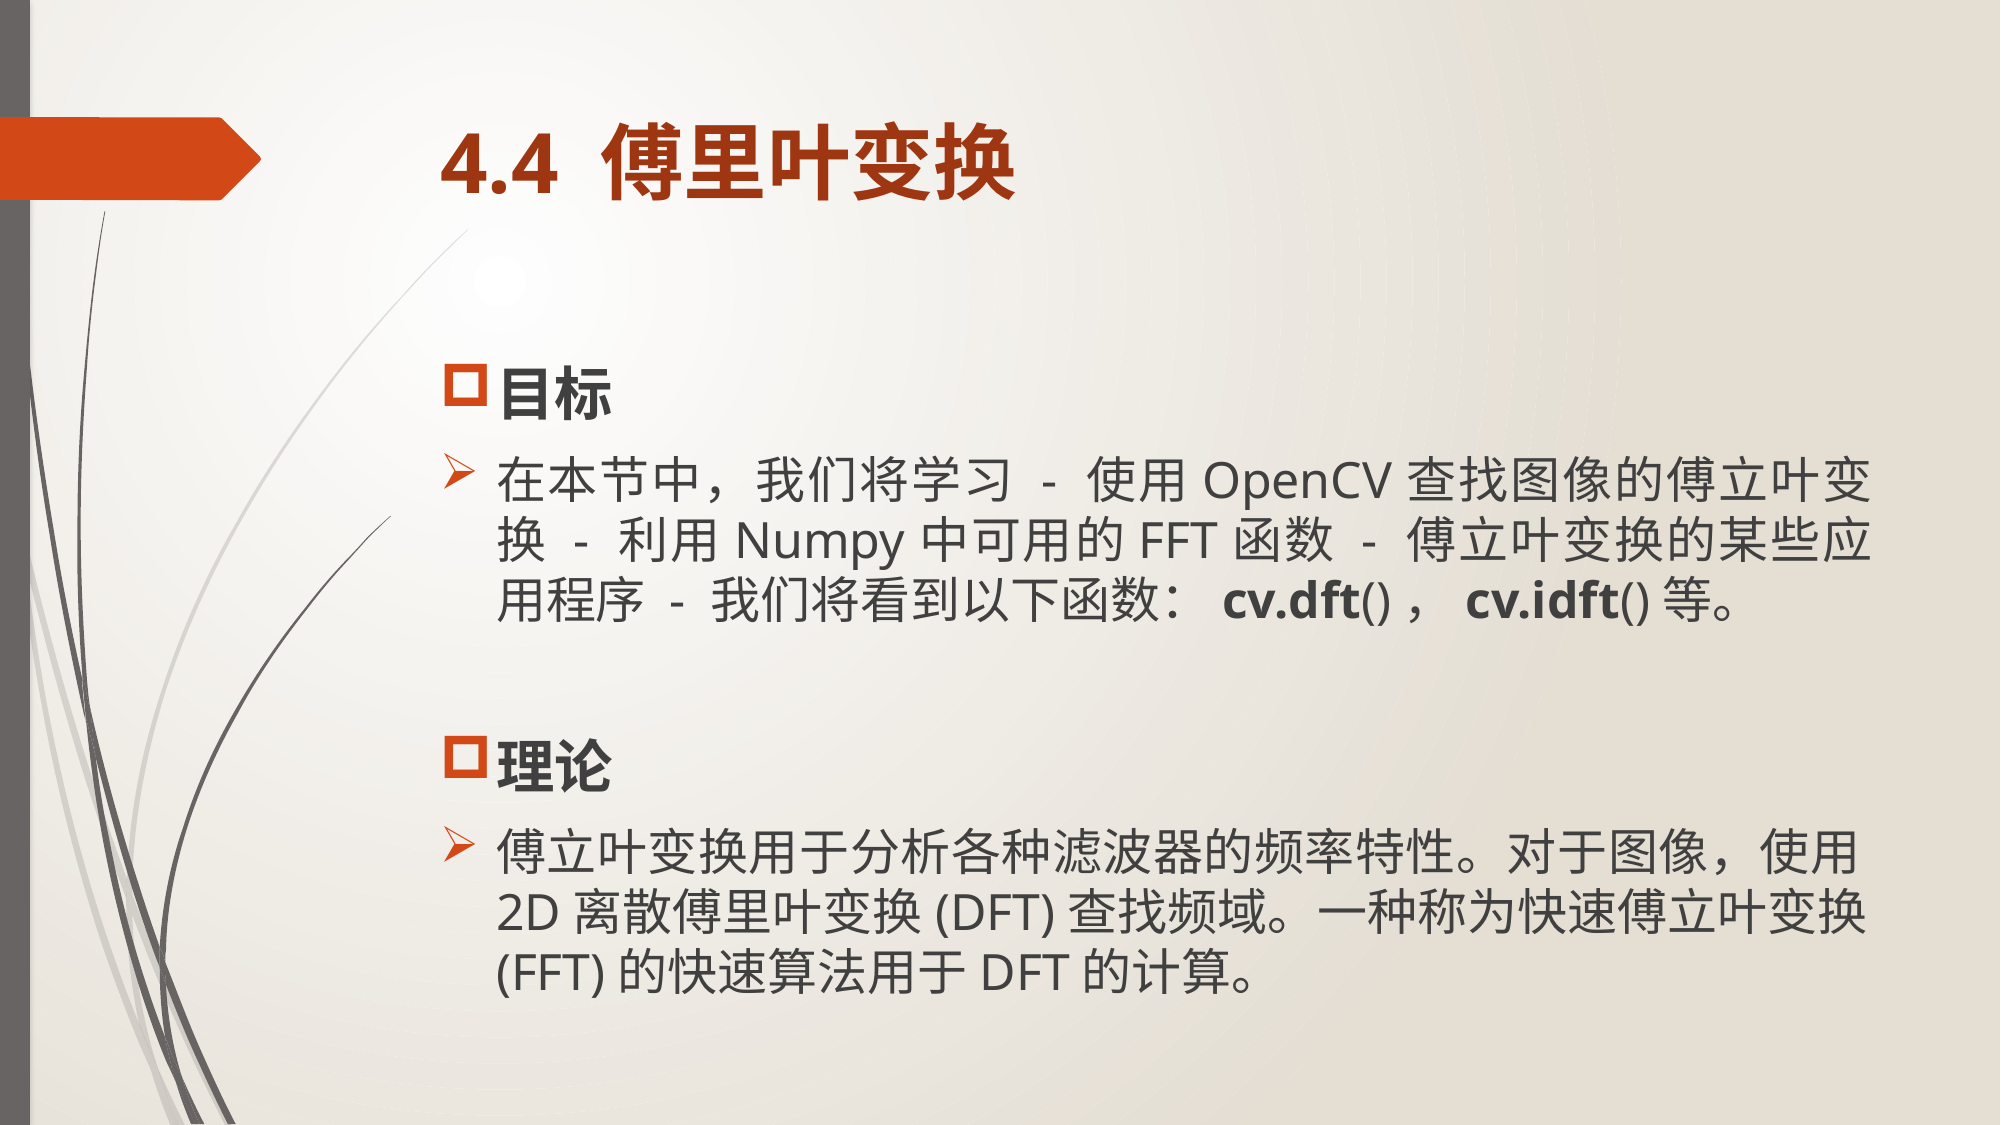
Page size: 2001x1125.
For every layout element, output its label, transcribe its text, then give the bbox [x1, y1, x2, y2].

title 4.4 傅里叶变换 [425, 102, 1888, 313]
list 目标 在本节中，我们将学习 - 使用OpenCV查找图像的傅立叶变换 - 利用Numpy中可用的FFT函数 - 傅立叶变换的某些应用程序 - 我们将看到以下函数：cv.dft()，cv.idft()等。 理论 傅立叶变换用于分析各种滤波器的频率特性。对于图像，使用2D离散傅里叶变换(DFT)查找频域。一种称为快速傅立叶变换(FFT)的快速算法用于DFT的计算。 [424, 350, 1888, 1044]
